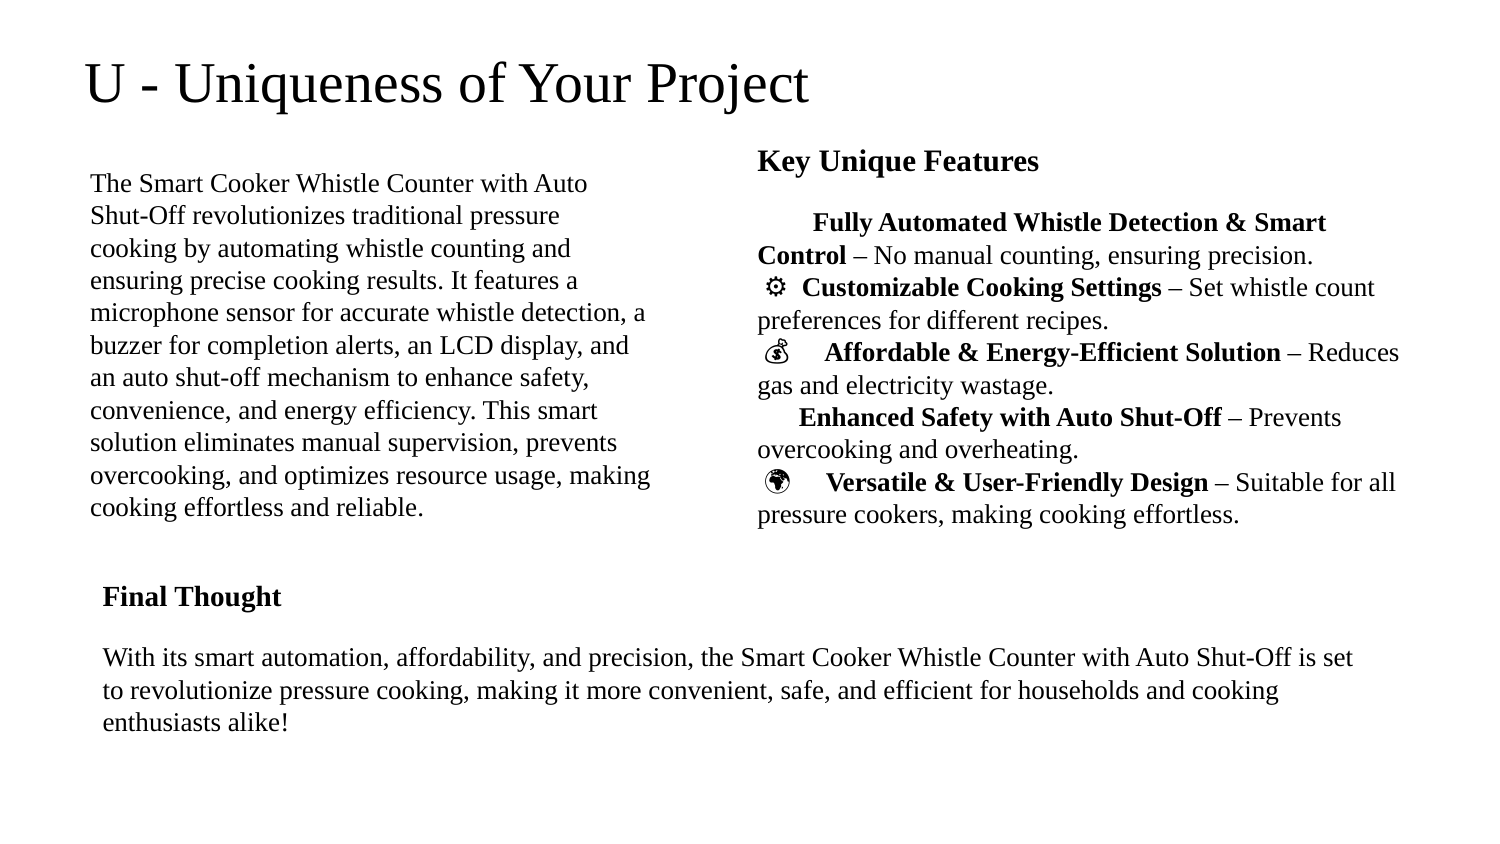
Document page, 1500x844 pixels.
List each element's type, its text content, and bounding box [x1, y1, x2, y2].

text_box Key Unique Features 🔹 💡 Fully Automated Whistle Detection & Smart Control – No manual counting, ensuring precision. 🔹 ⚙️ Customizable Cooking Settings – Set whistle count preferences for different recipes. 🔹 💰 Affordable & Energy-Efficient Solution – Reduces gas and electricity wastage. 🔹 🛡️ Enhanced Safety with Auto Shut-Off – Prevents overcooking and overheating. 🔹 🌍 Versatile & User-Friendly Design – Suitable for all pressure cookers, making cooking effortless. [742, 125, 1430, 545]
text_box The Smart Cooker Whistle Counter with Auto Shut-Off revolutionizes traditional pressure cooking by automating whistle counting and ensuring precise cooking results. It features a microphone sensor for accurate whistle detection, a buzzer for completion alerts, an LCD display, and an auto shut-off mechanism to enhance safety, convenience, and energy efficiency. This smart solution eliminates manual supervision, prevents overcooking, and optimizes resource usage, making cooking effortless and reliable. [74, 149, 666, 538]
text_box Final Thought 💭 With its smart automation, affordability, and precision, the Smart Cooker Whistle Counter with Auto Shut-Off is set to revolutionize pressure cooking, making it more convenient, safe, and efficient for households and cooking enthusiasts alike! [87, 562, 1381, 752]
text_box U - Uniqueness of Your Project [69, 29, 843, 130]
